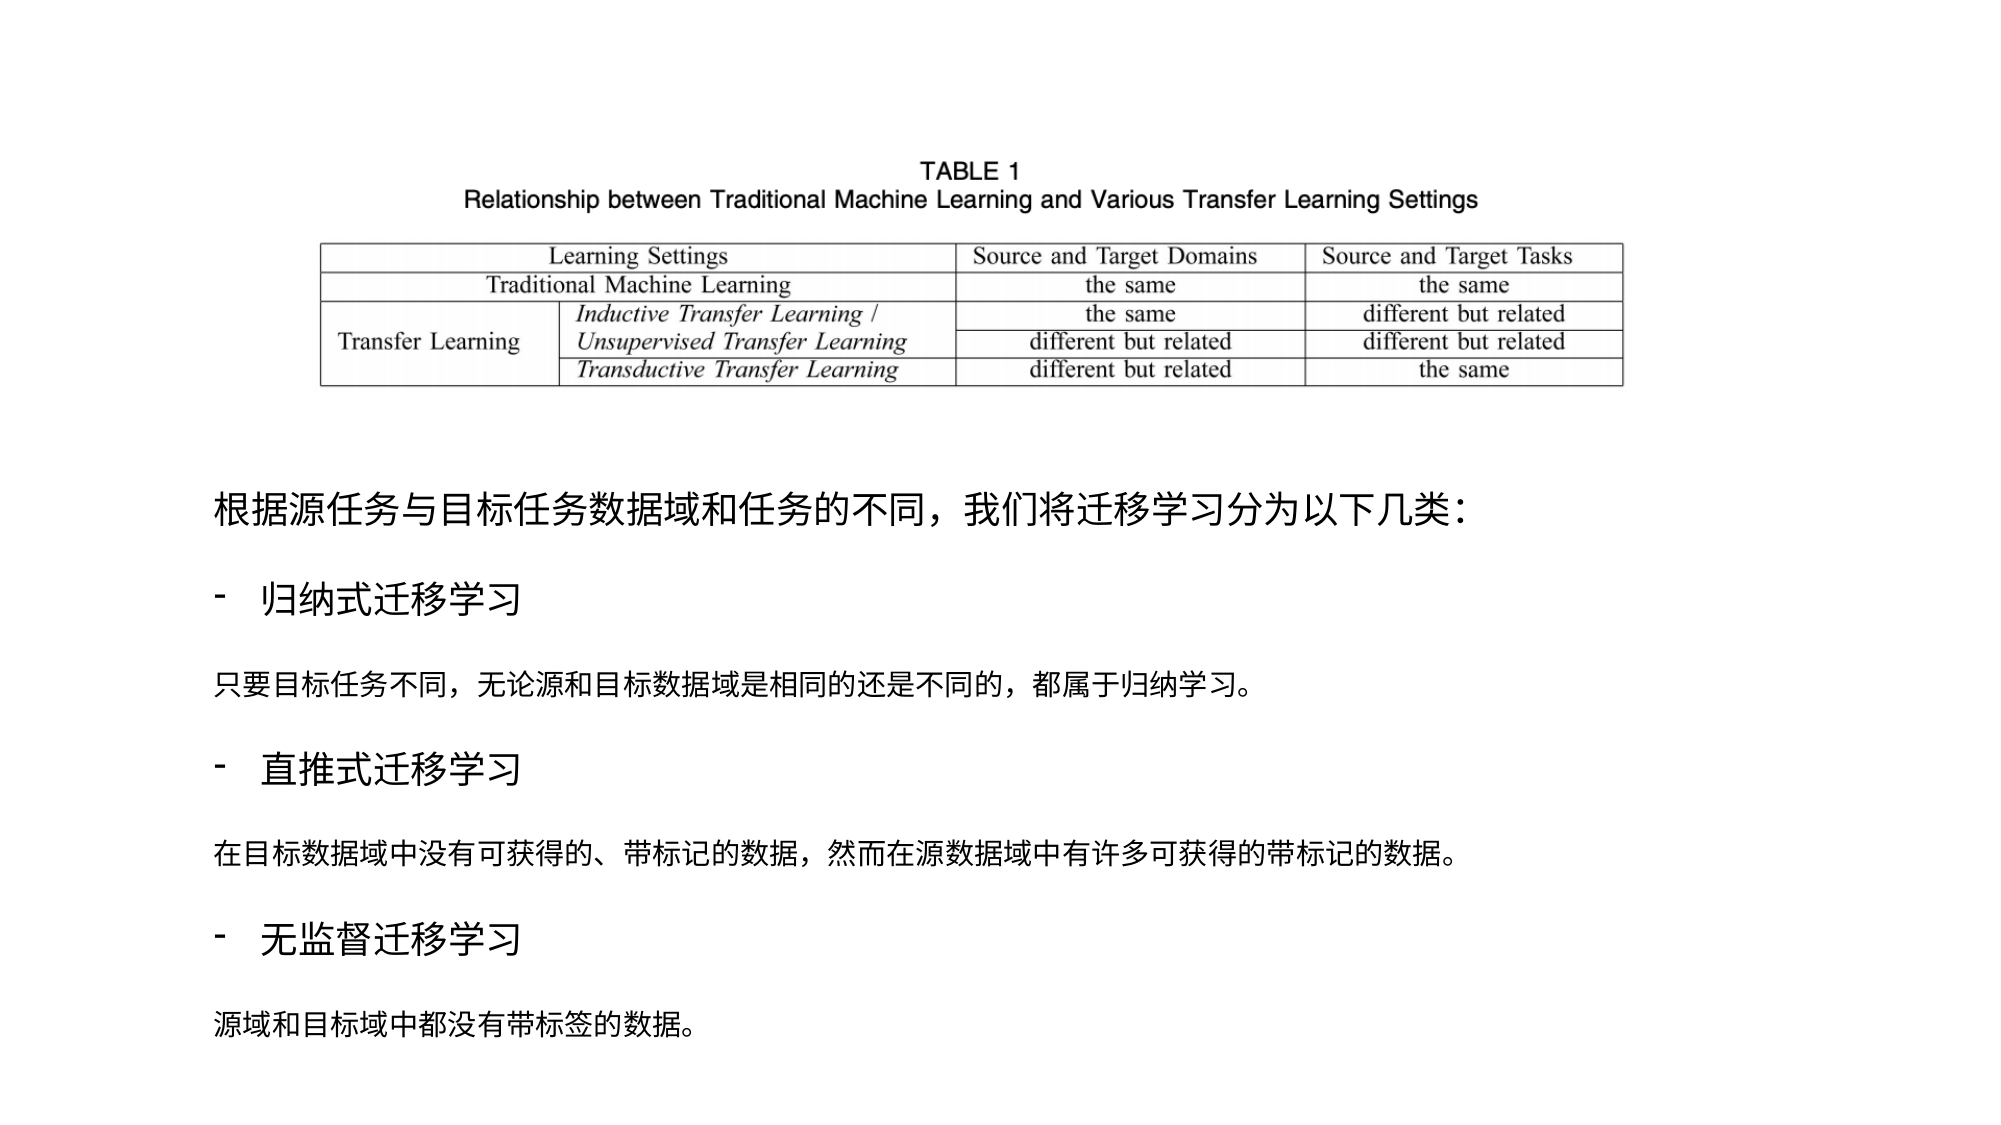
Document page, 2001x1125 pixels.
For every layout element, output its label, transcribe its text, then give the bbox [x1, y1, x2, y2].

text_box 根据源任务与目标任务数据域和任务的不同，我们将迁移学习分为以下几类： 归纳式迁移学习 只要目标任务不同，无论源和目标数据域是相同的还是不同的，都属于归纳学习。 直推式迁移学习 在目标数据域中没有可获得的、带标记的数据，然而在源数据域中有许多可获得的带标记的数据。 无监督迁移学习 源域和目标域中都没有带标签的数据。 [199, 478, 1562, 1049]
picture [243, 135, 1738, 431]
